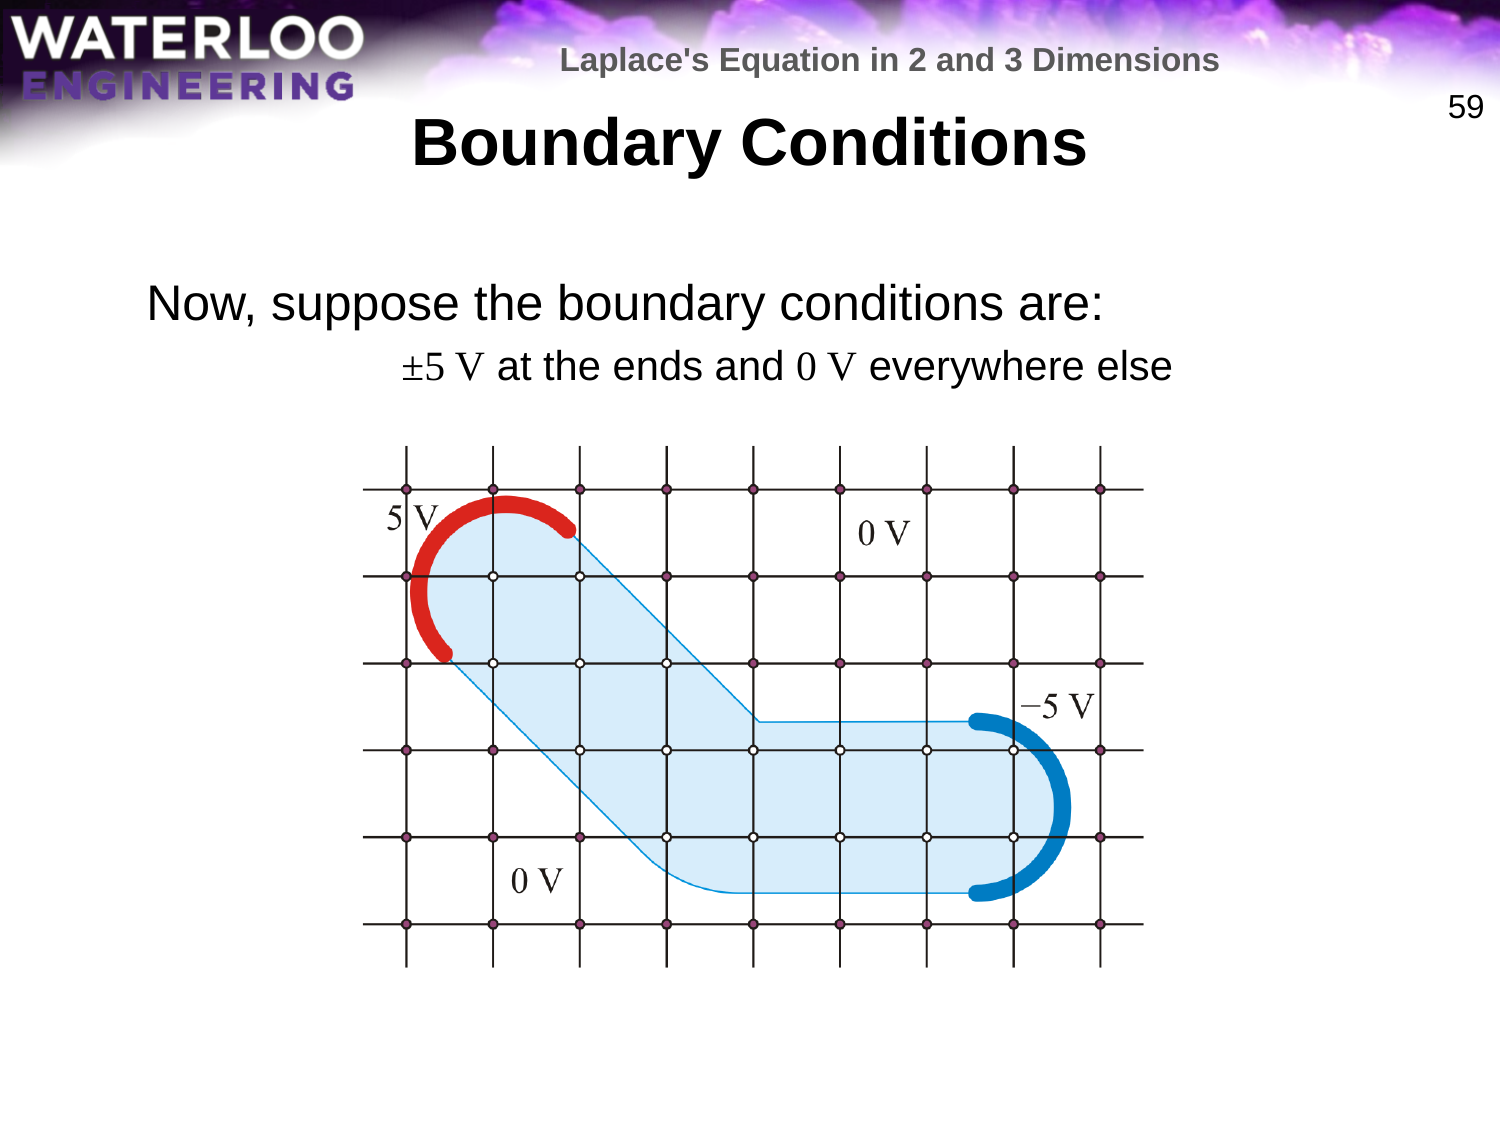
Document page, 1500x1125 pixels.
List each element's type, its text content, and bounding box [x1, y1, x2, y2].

slide_number 59 [1371, 73, 1500, 134]
picture [0, 0, 1500, 1125]
title Boundary Conditions [74, 44, 1426, 233]
footer Laplace's Equation in 2 and 3 Dimensions [535, 31, 1236, 74]
list Now, suppose the boundary conditions are: ±5 V at the ends and 0 V everywhere else [74, 262, 1426, 1020]
